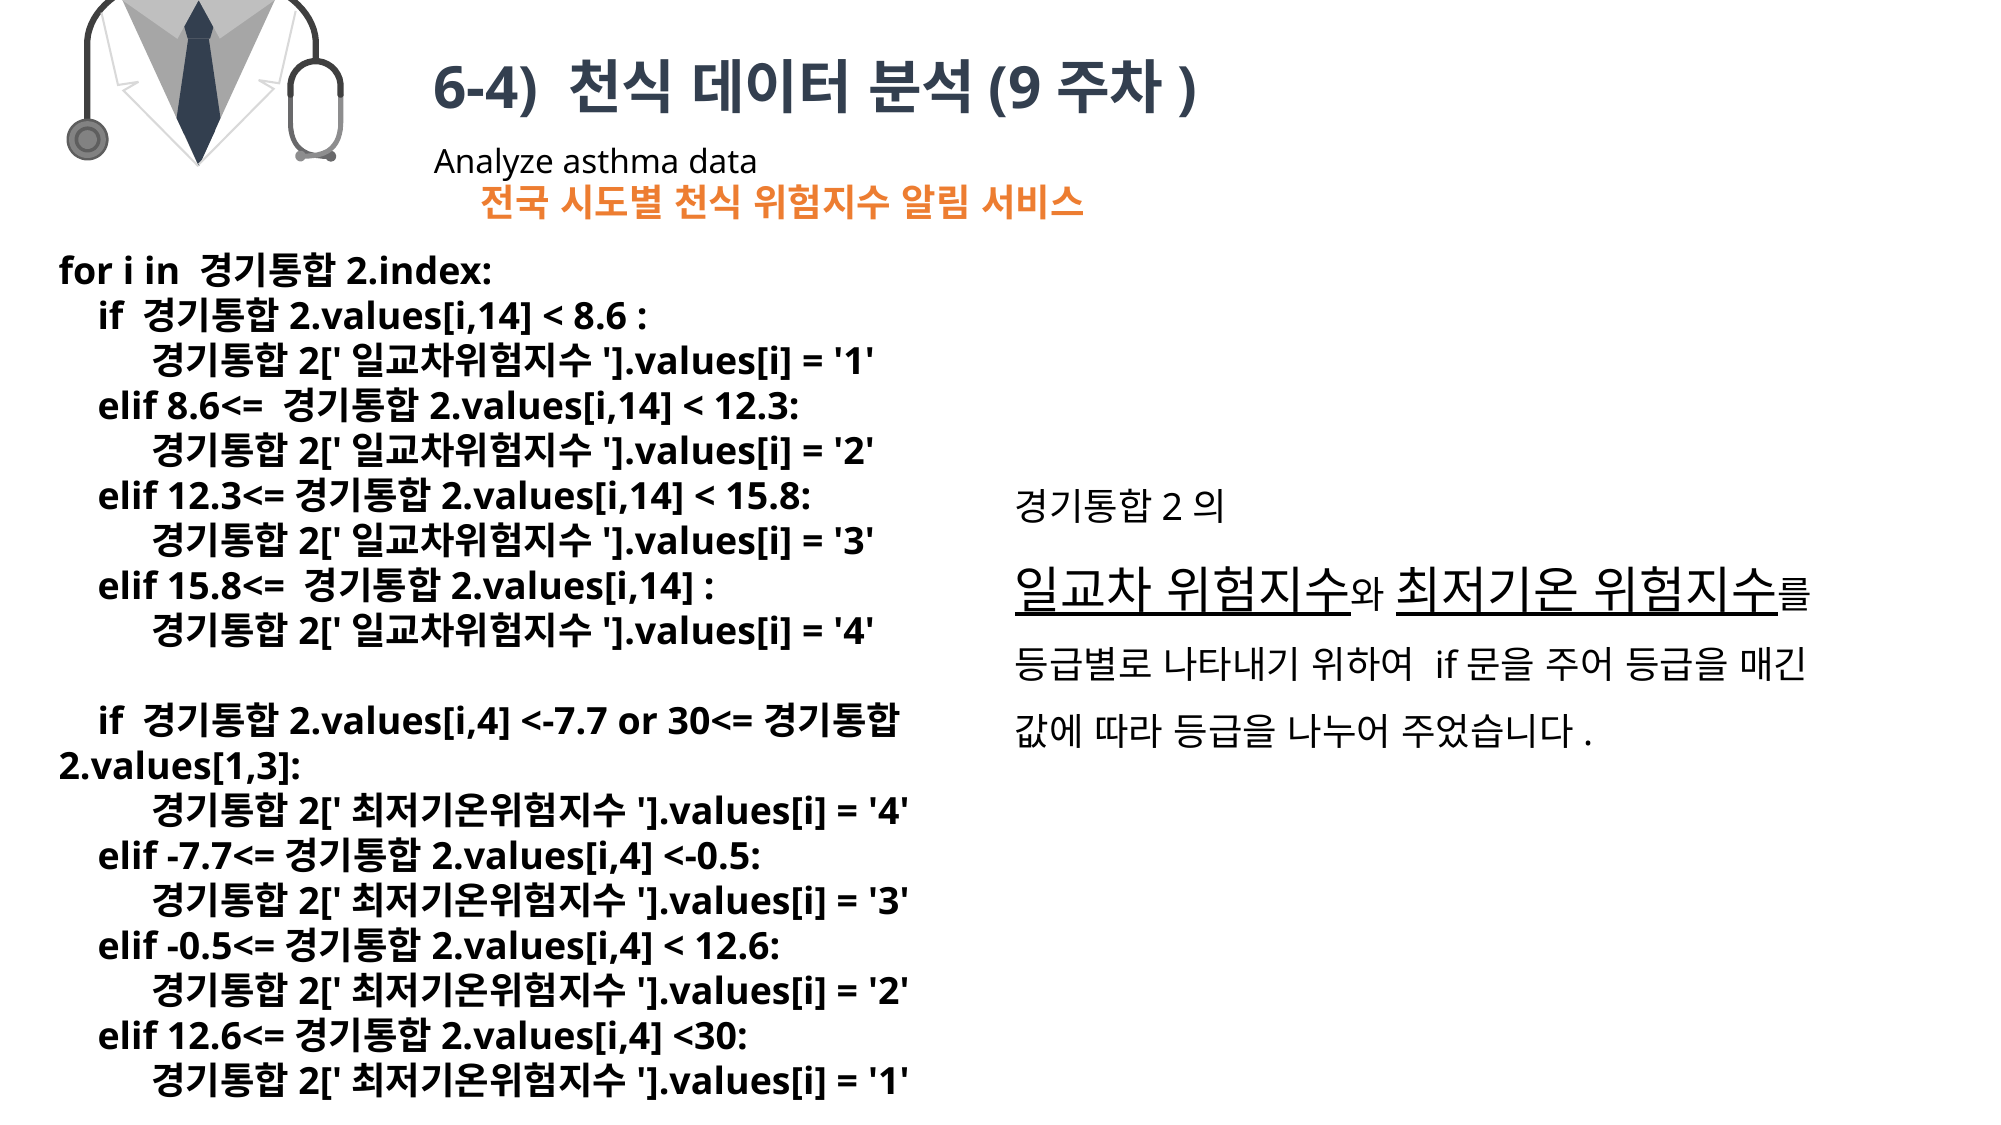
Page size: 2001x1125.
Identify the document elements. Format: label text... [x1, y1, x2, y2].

text_box 6-4) 천식 데이터 분석(9주차) Analyze asthma data [419, 7, 1424, 188]
text_box for i in 경기통합2.index: if 경기통합2.values[i,14] < 8.6 : 경기통합2['일교차위험지수'].values[i] = '1' elif 8.6<= 경기통합2.values[i,14] < 12.3: 경기통합2['일교차위험지수'].values[i] = '2' elif 12.3<=경기통합2.values[i,14] < 15.8: 경기통합2['일교차위험지수'].values[i] = '3' elif 15.8<= 경기통합2.values[i,14] : 경기통합2['일교차위험지수'].values[i] = '4' if 경기통합2.values[i,4] <-7.7 or 30<=경기통합2.values[1,3]: 경기통합2['최저기온위험지수'].values[i] = '4' elif -7.7<=경기통합2.values[i,4] <-0.5: 경기통합2['최저기온위험지수'].values[i] = '3' elif -0.5<=경기통합2.values[i,4] < 12.6: 경기통합2['최저기온위험지수'].values[i] = '2' elif 12.6<=경기통합2.values[i,4] <30: 경기통합2['최저기온위험지수'].values[i] = '1' [43, 239, 1095, 1110]
text_box 경기통합2의 일교차 위험지수와 최저기온 위험지수를 등급별로 나타내기 위하여 if문을 주어 등급을 매긴 값에 따라 등급을 나누어 주었습니다. [999, 453, 1886, 761]
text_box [66, 0, 344, 167]
text_box 전국 시도별 천식 위험지수 알림 서비스 [465, 171, 1100, 231]
